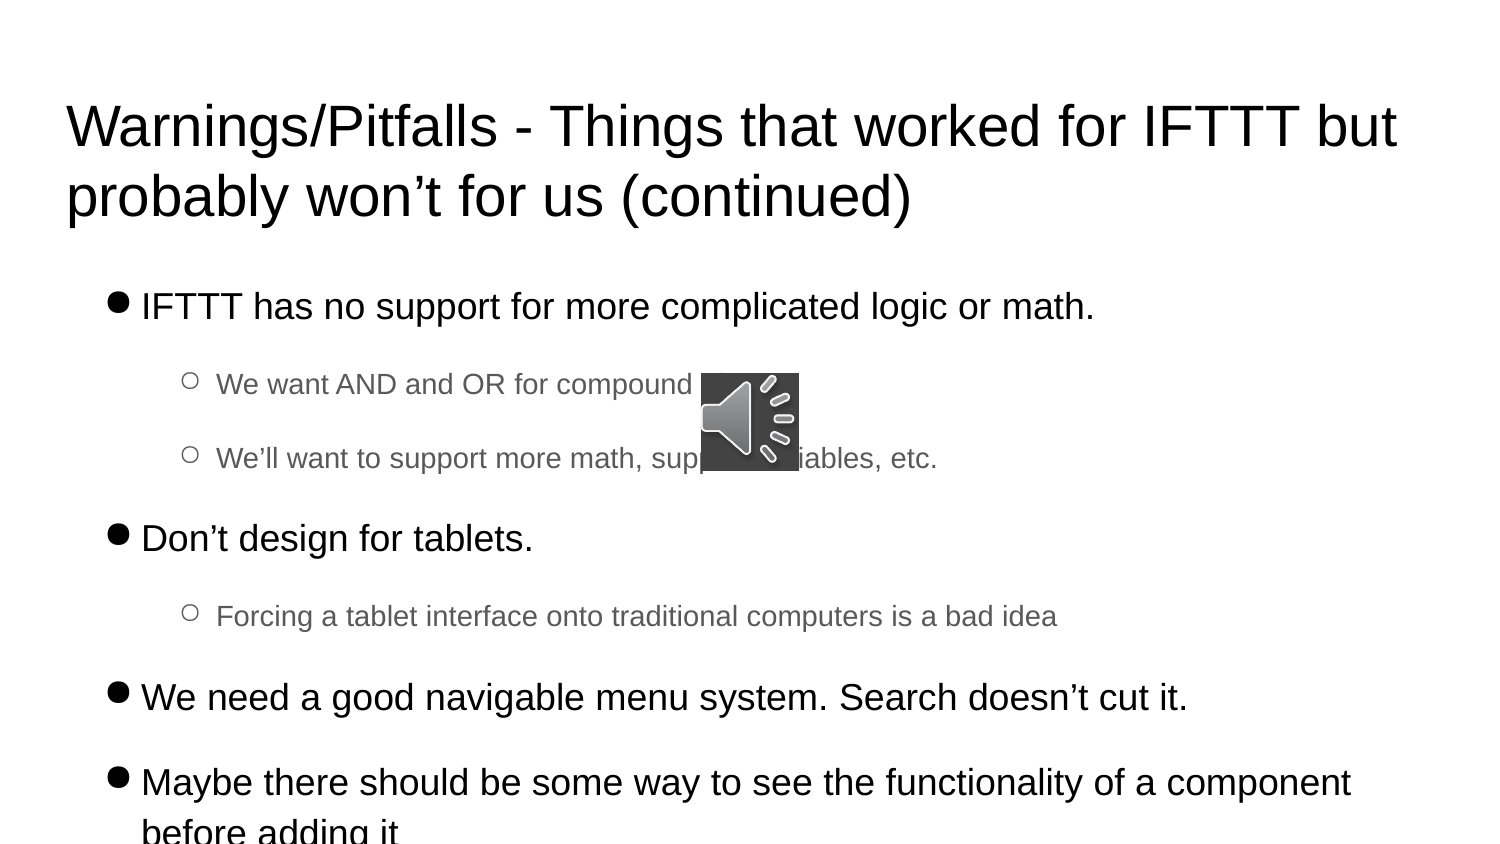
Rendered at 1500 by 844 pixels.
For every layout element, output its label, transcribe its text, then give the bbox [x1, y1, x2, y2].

title Warnings/Pitfalls - Things that worked for IFTTT but probably won’t for us (continued) [51, 72, 1449, 235]
picture [699, 371, 801, 473]
list IFTTT has no support for more complicated logic or math. We want AND and OR for compound triggers We’ll want to support more math, support variables, etc. Don’t design for tablets. Forcing a tablet interface onto traditional computers is a bad idea We need a good navigable menu system. Search doesn’t cut it. Maybe there should be some way to see the functionality of a component before adding it [51, 260, 1449, 750]
